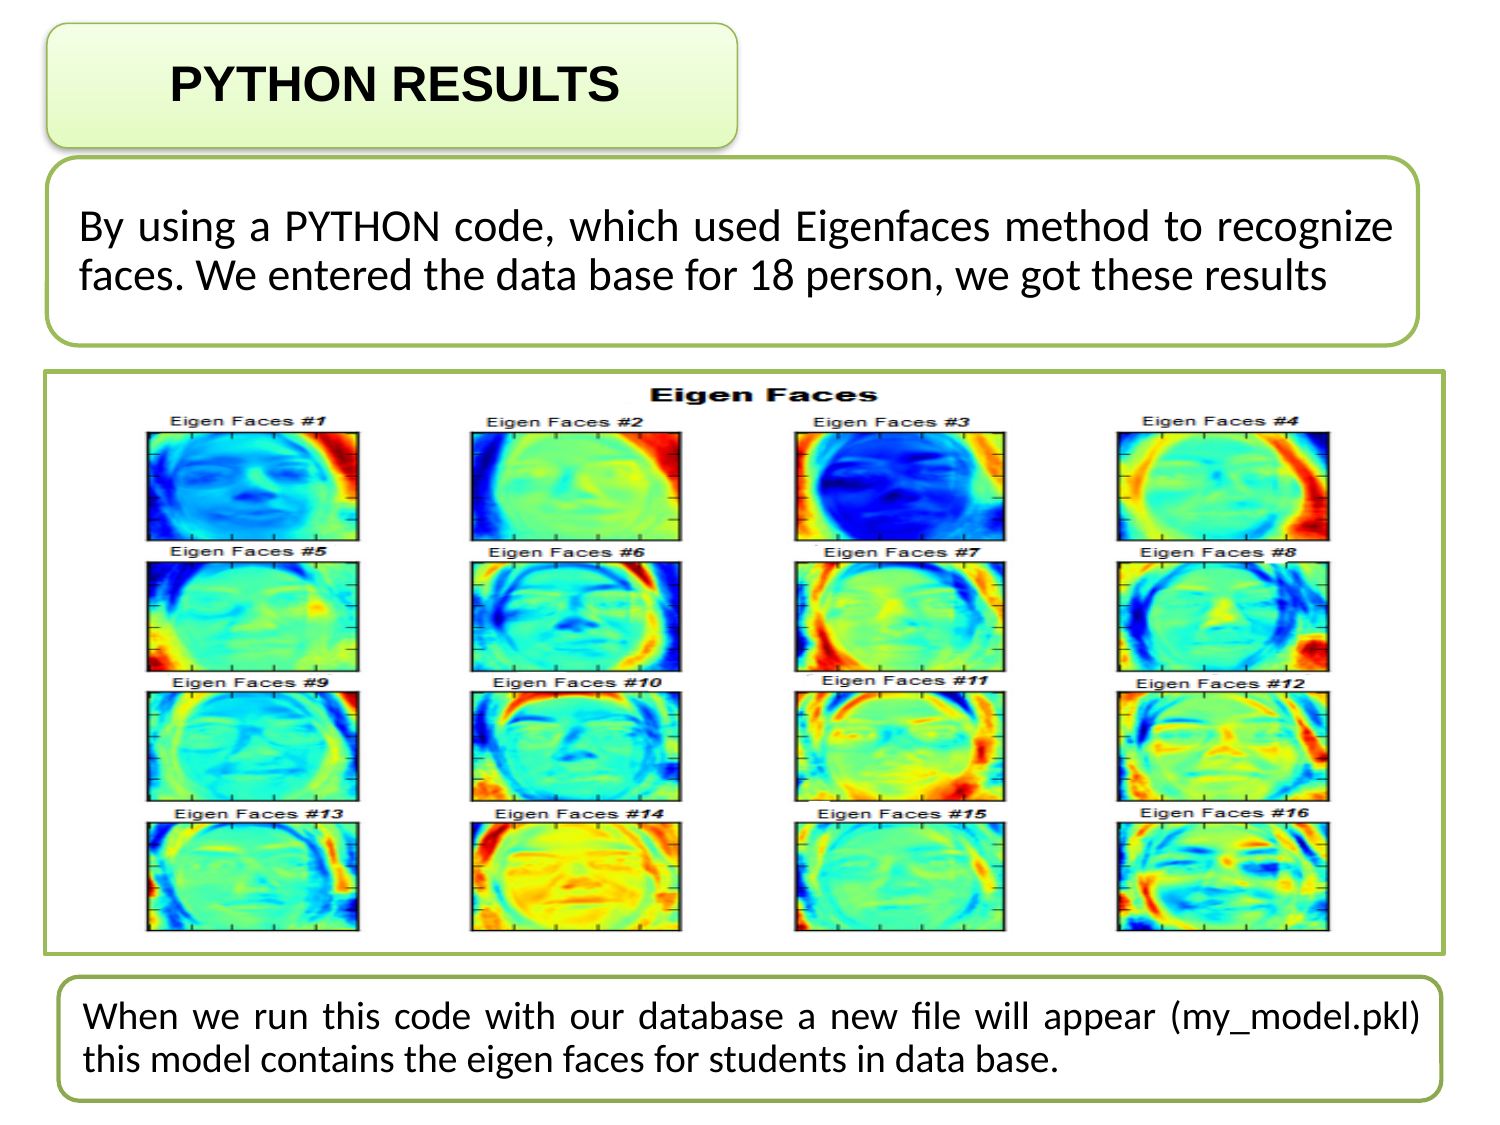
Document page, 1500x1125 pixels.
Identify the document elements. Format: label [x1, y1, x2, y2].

list [46, 18, 1419, 346]
picture [46, 373, 1442, 953]
list [58, 975, 1442, 1102]
